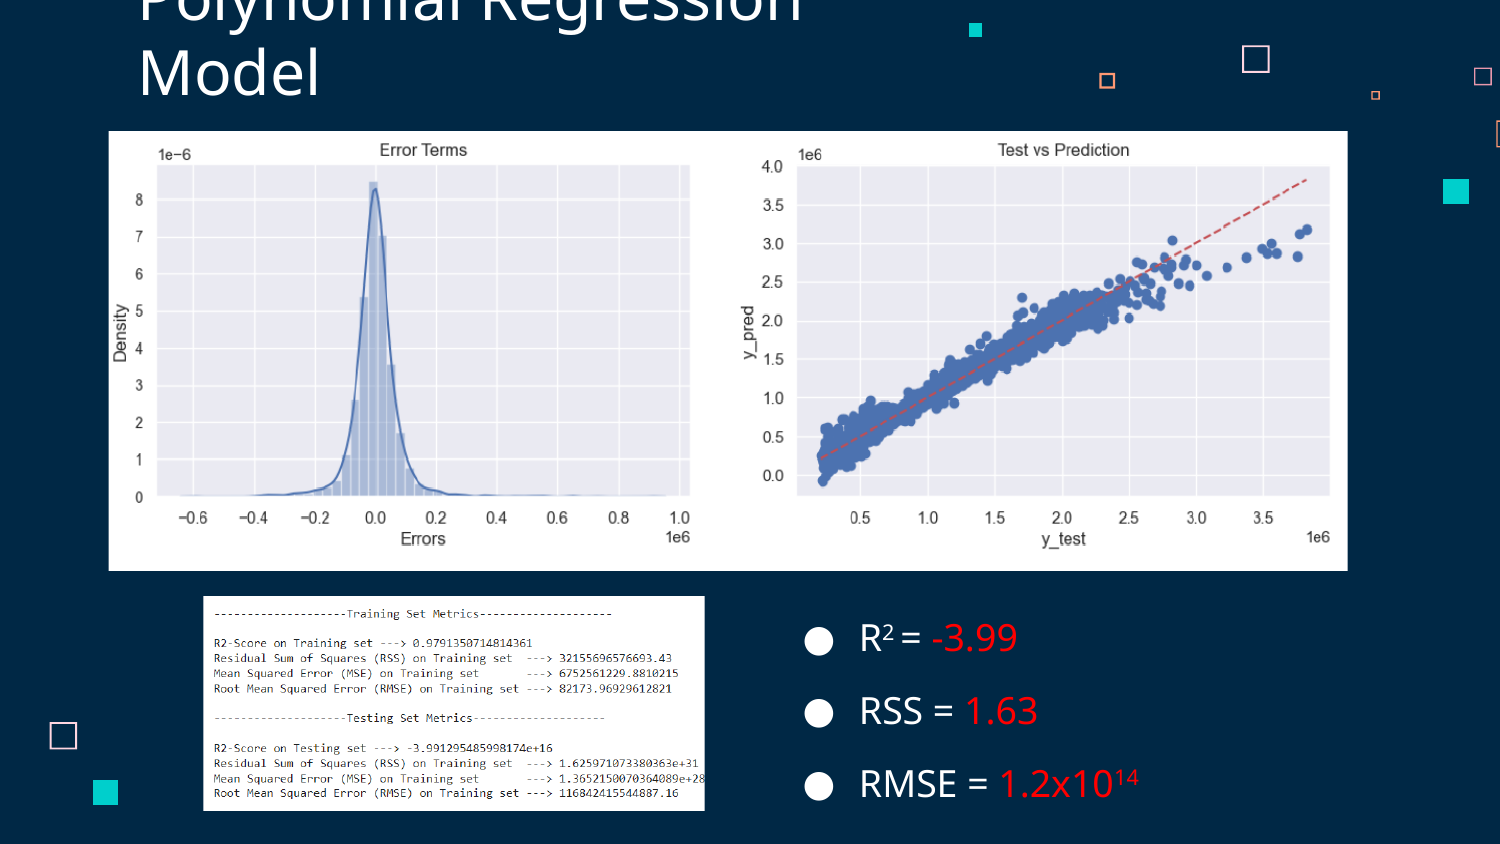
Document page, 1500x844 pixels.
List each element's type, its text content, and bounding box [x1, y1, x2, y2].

subtitle R2 = -3.99 RSS = 1.63 RMSE = 1.2x1014 [768, 592, 1447, 814]
picture [203, 595, 705, 811]
title Polynomial Regression Model [122, 28, 898, 124]
picture [108, 131, 1348, 571]
